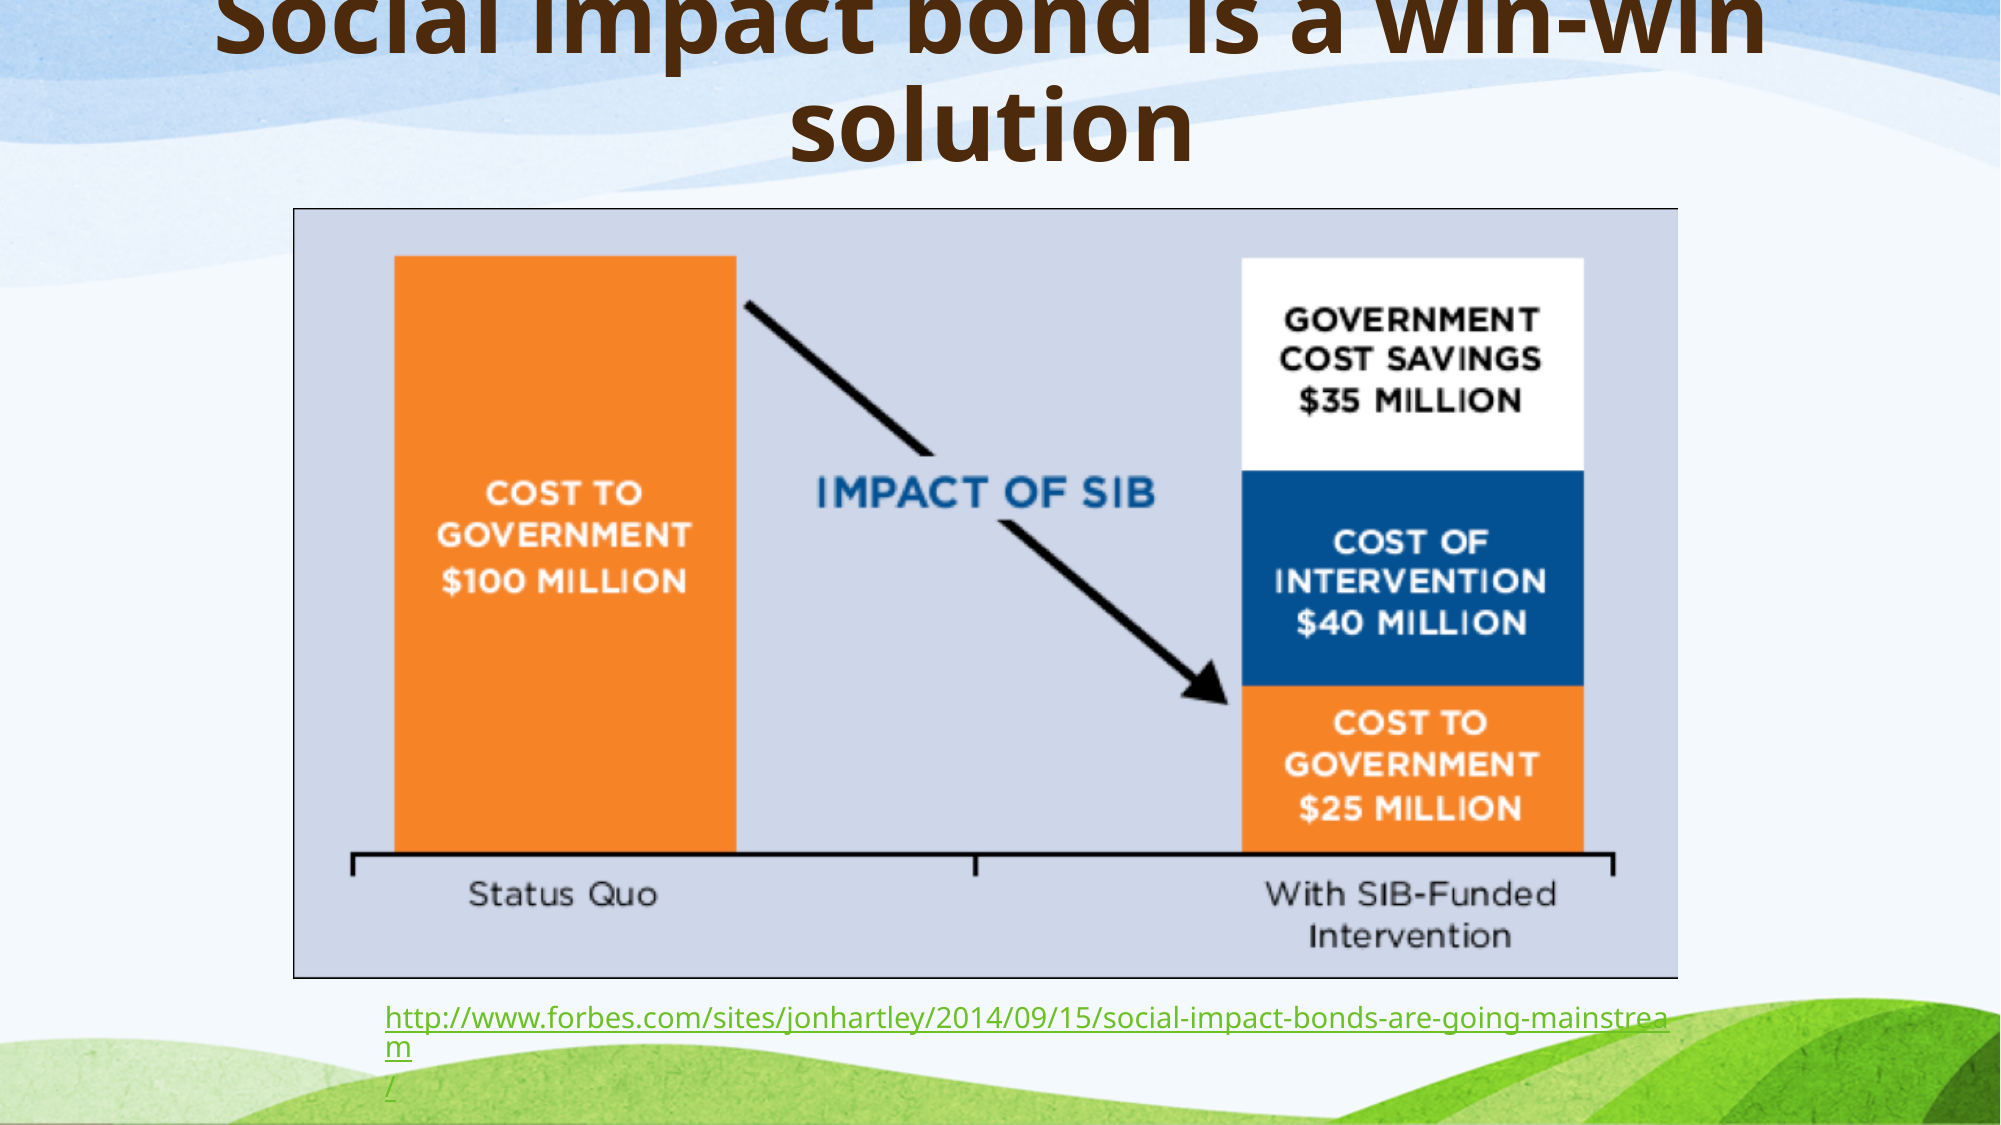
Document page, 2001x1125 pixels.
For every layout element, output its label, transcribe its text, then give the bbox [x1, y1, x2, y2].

picture [0, 0, 2001, 1125]
text_box http://www.forbes.com/sites/jonhartley/2014/09/15/social-impact-bonds-are-going-mainstream/ [370, 991, 1706, 1122]
title Social impact bond is a win-win solution [111, 50, 1875, 191]
